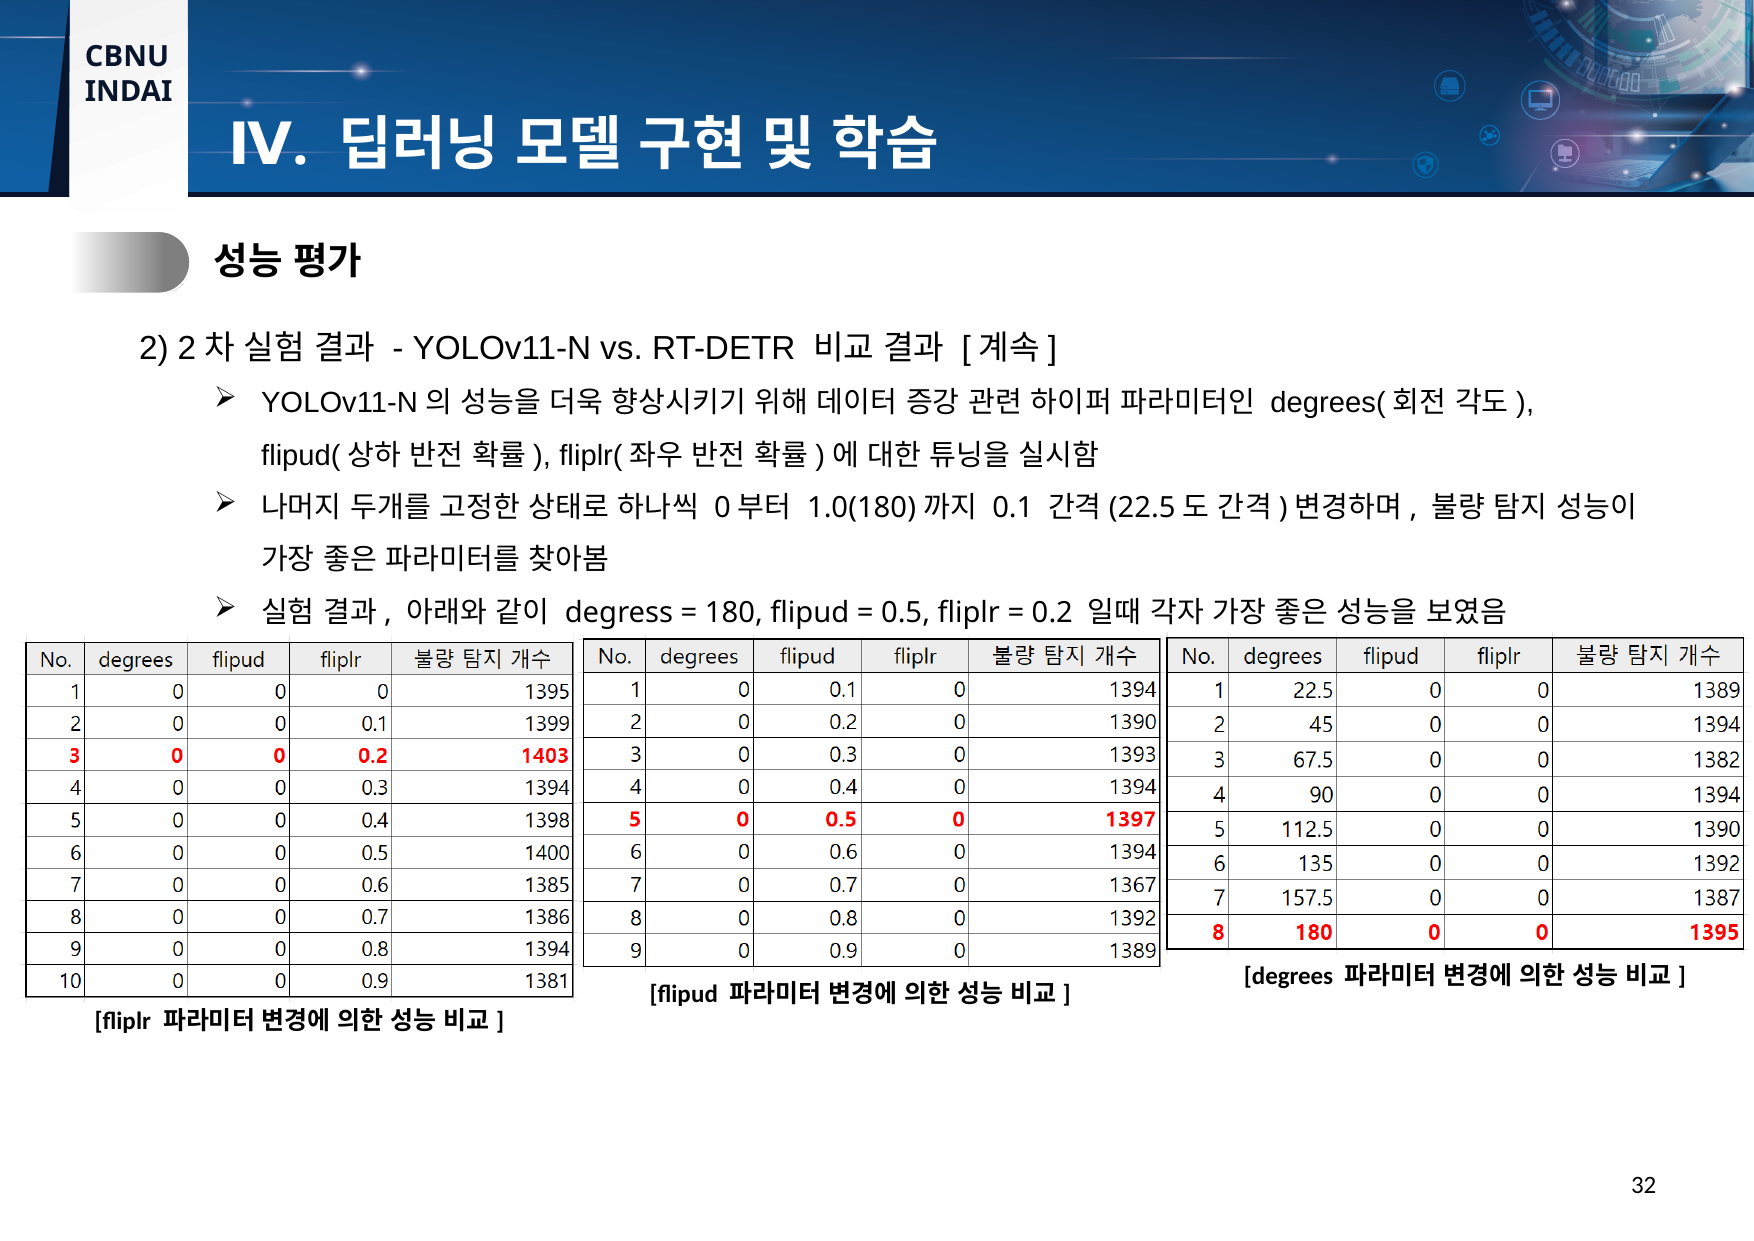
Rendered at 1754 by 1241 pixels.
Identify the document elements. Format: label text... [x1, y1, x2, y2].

picture [0, 0, 69, 192]
text_box [fliplr 파라미터 변경에 의한 성능 비교] [20, 1002, 578, 1043]
text_box Ⅳ. 딥러닝 모델 구현 및 학습 [213, 98, 1522, 184]
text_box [70, 230, 1109, 294]
text_box 2) 2차 실험 결과 - YOLOv11-N vs. RT-DETR 비교 결과 [계속] YOLOv11-N의 성능을 더욱 향상시키기 위해 데이터 증강 관련 하이퍼 파라미터인 degrees(회전 각도), flipud(상하 반전 확률), fliplr(좌우 반전 확률)에 대한 튜닝을 실시함 나머지 두개를 고정한 상태로 하나씩 0부터 1.0(180)까지 0.1 간격(22.5도 간격)변경하며, 불량 탐지 성능이 가장 좋은 파라미터를 찾아봄 실험 결과, 아래와 같이 degress = 180, flipud = 0.5, fliplr = 0.2 일때 각자 가장 좋은 성능을 보였음 [124, 298, 1661, 635]
text_box [flipud 파라미터 변경에 의한 성능 비교] [578, 972, 1163, 1015]
picture [188, 0, 1754, 192]
picture [20, 632, 1749, 1002]
text_box 32 [1616, 1160, 1752, 1206]
text_box [degrees 파라미터 변경에 의한 성능 비교] [1162, 952, 1754, 998]
